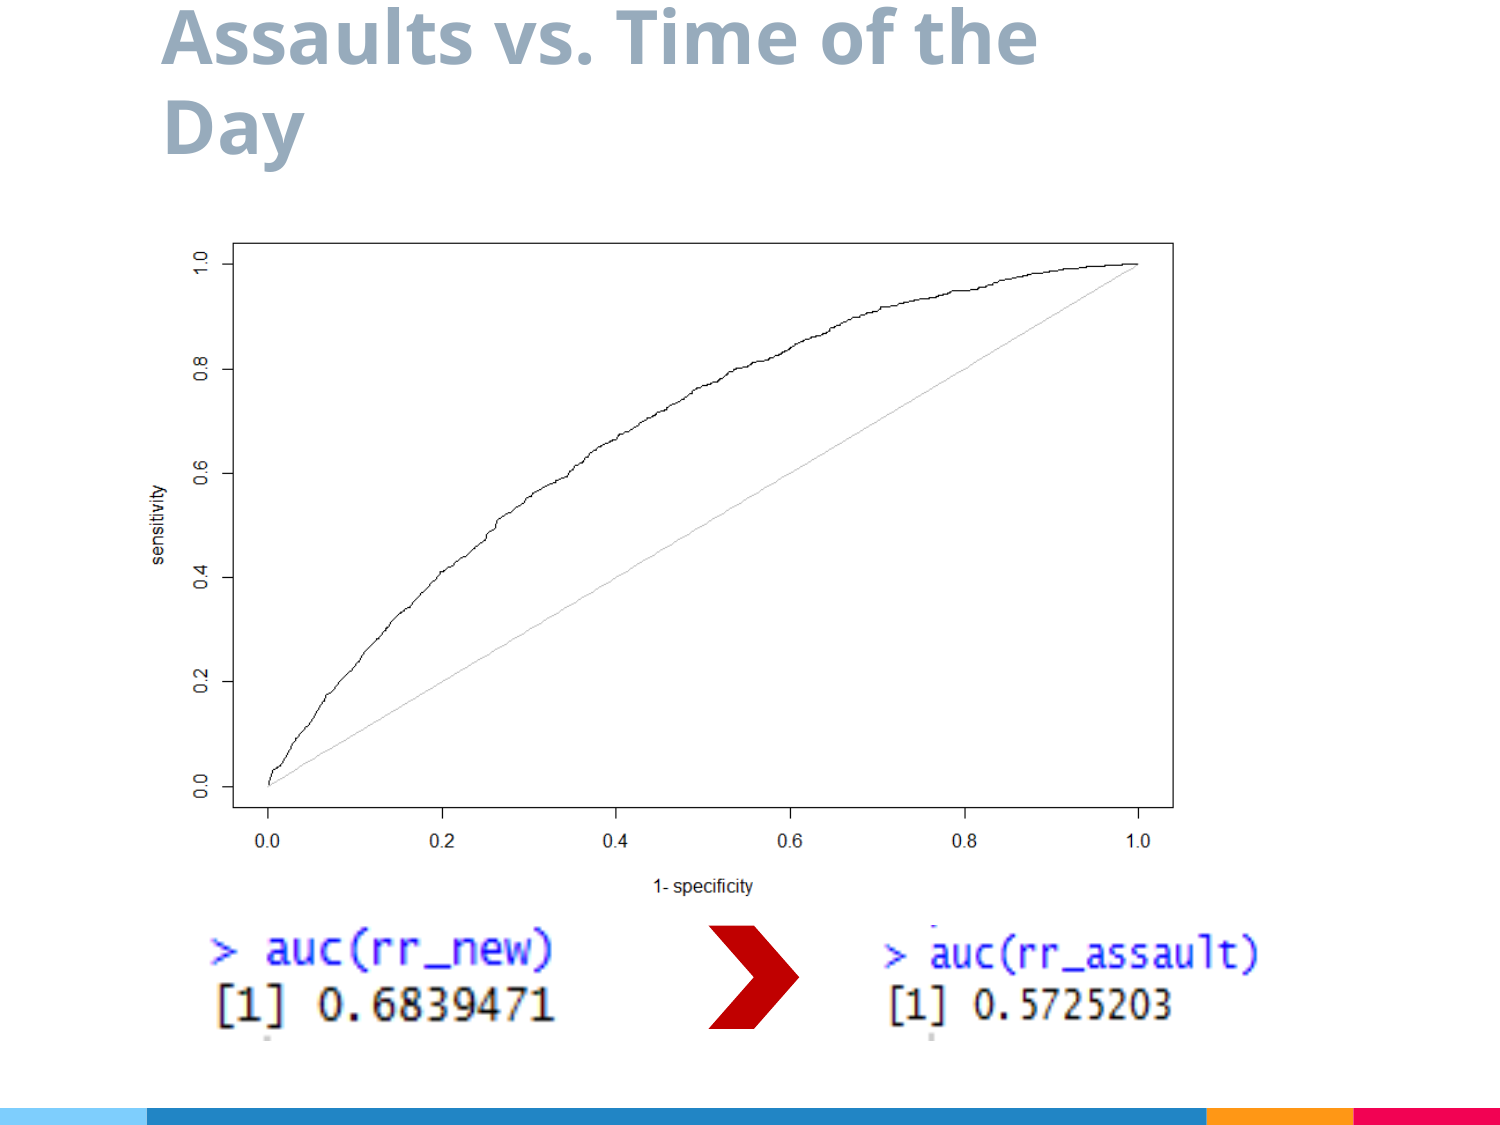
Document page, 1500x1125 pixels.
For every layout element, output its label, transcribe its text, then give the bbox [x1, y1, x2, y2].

text_box Assaults vs. Time of the Day [146, 64, 1207, 185]
picture [146, 200, 1205, 910]
text_box [706, 923, 801, 1032]
picture [195, 925, 582, 1041]
picture [873, 925, 1303, 1041]
